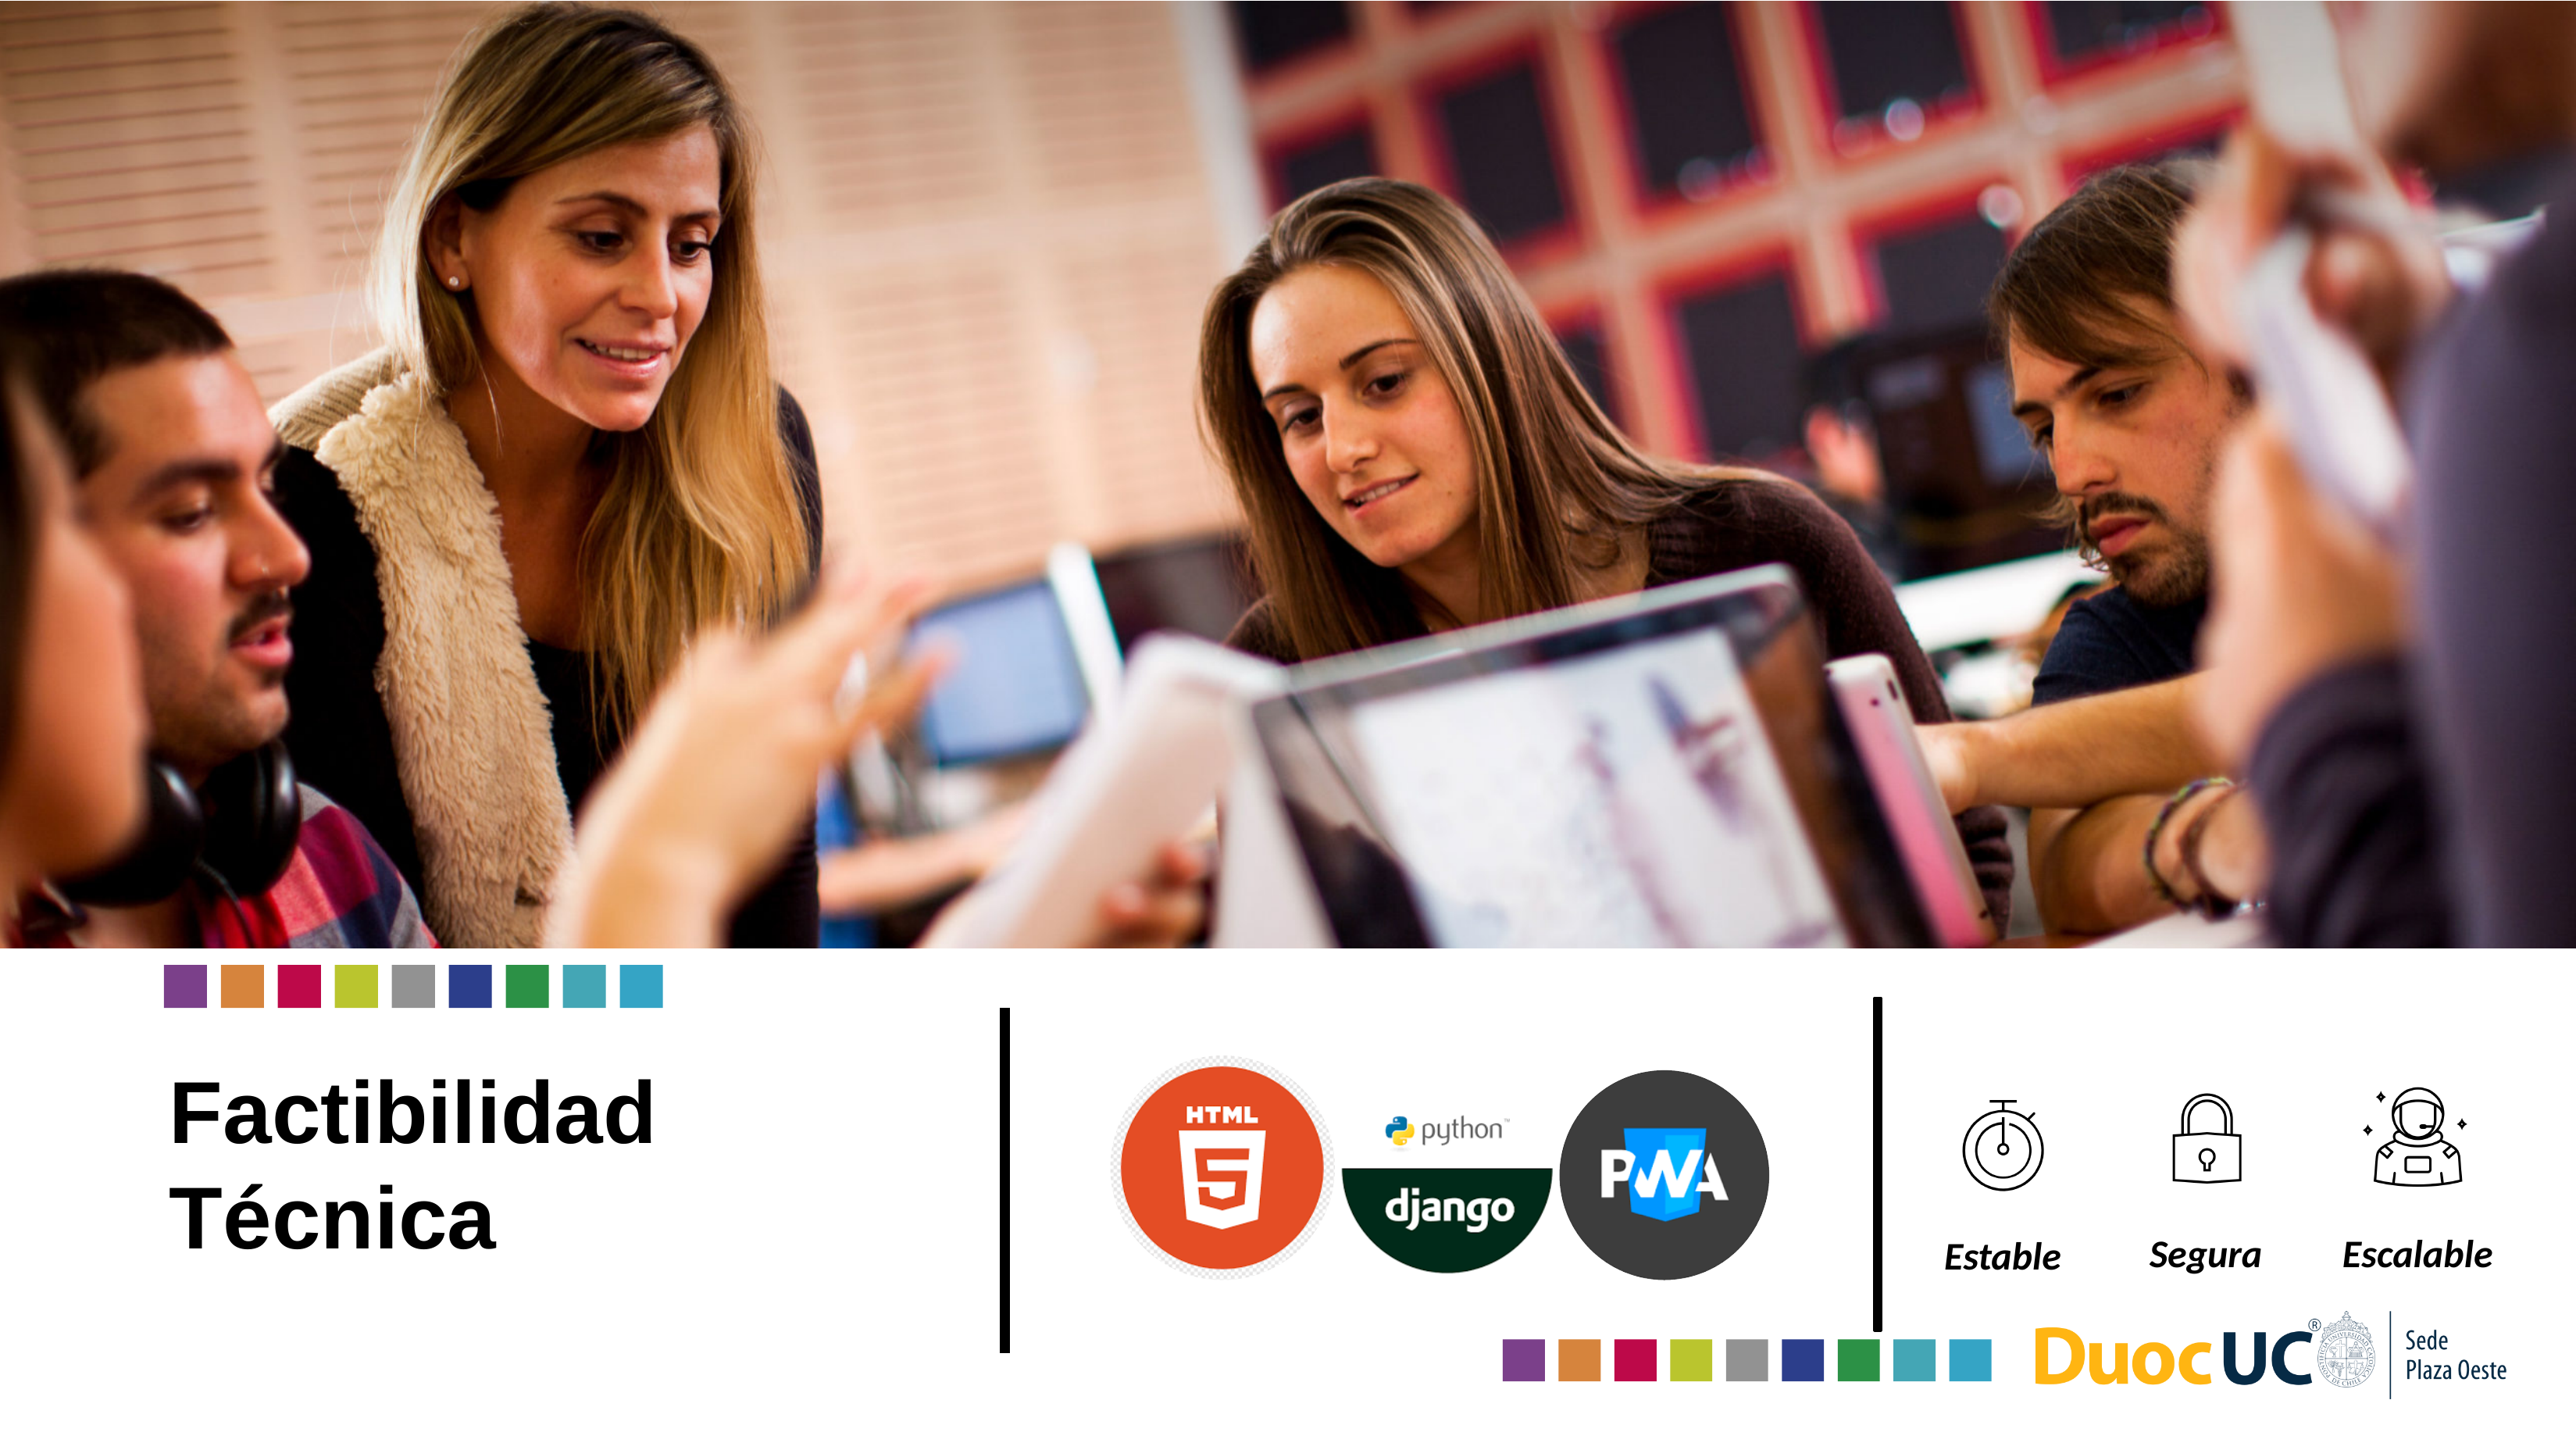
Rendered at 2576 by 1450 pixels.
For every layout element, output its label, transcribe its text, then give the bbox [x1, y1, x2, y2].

text_box Estable [1932, 1224, 2074, 1284]
text_box [1873, 997, 1882, 1332]
picture [0, 1, 2576, 948]
picture [1943, 1085, 2062, 1203]
picture [2359, 1079, 2477, 1198]
picture [2148, 1079, 2266, 1198]
title Factibilidad Técnica [169, 1055, 944, 1269]
picture [2031, 1310, 2512, 1400]
text_box Escalable [2331, 1223, 2505, 1281]
picture [1110, 1055, 1770, 1280]
text_box Segura [2138, 1222, 2275, 1281]
